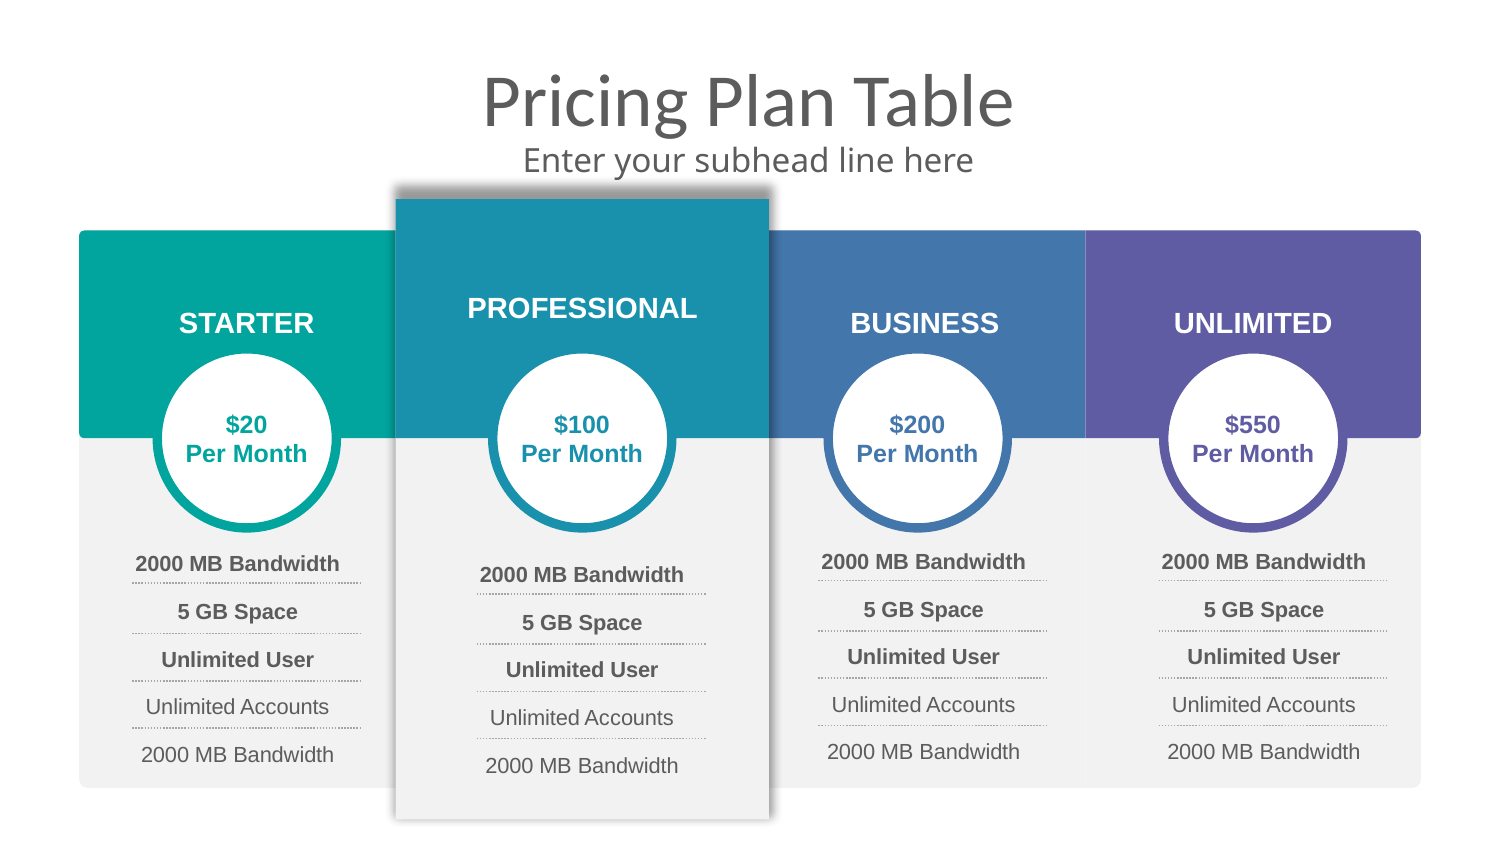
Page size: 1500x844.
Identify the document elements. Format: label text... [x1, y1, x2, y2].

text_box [78, 230, 390, 789]
title Pricing Plan Table [62, 55, 1436, 138]
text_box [774, 230, 1083, 789]
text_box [1085, 230, 1422, 789]
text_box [395, 198, 770, 820]
list Enter your subhead line here [62, 145, 1436, 174]
